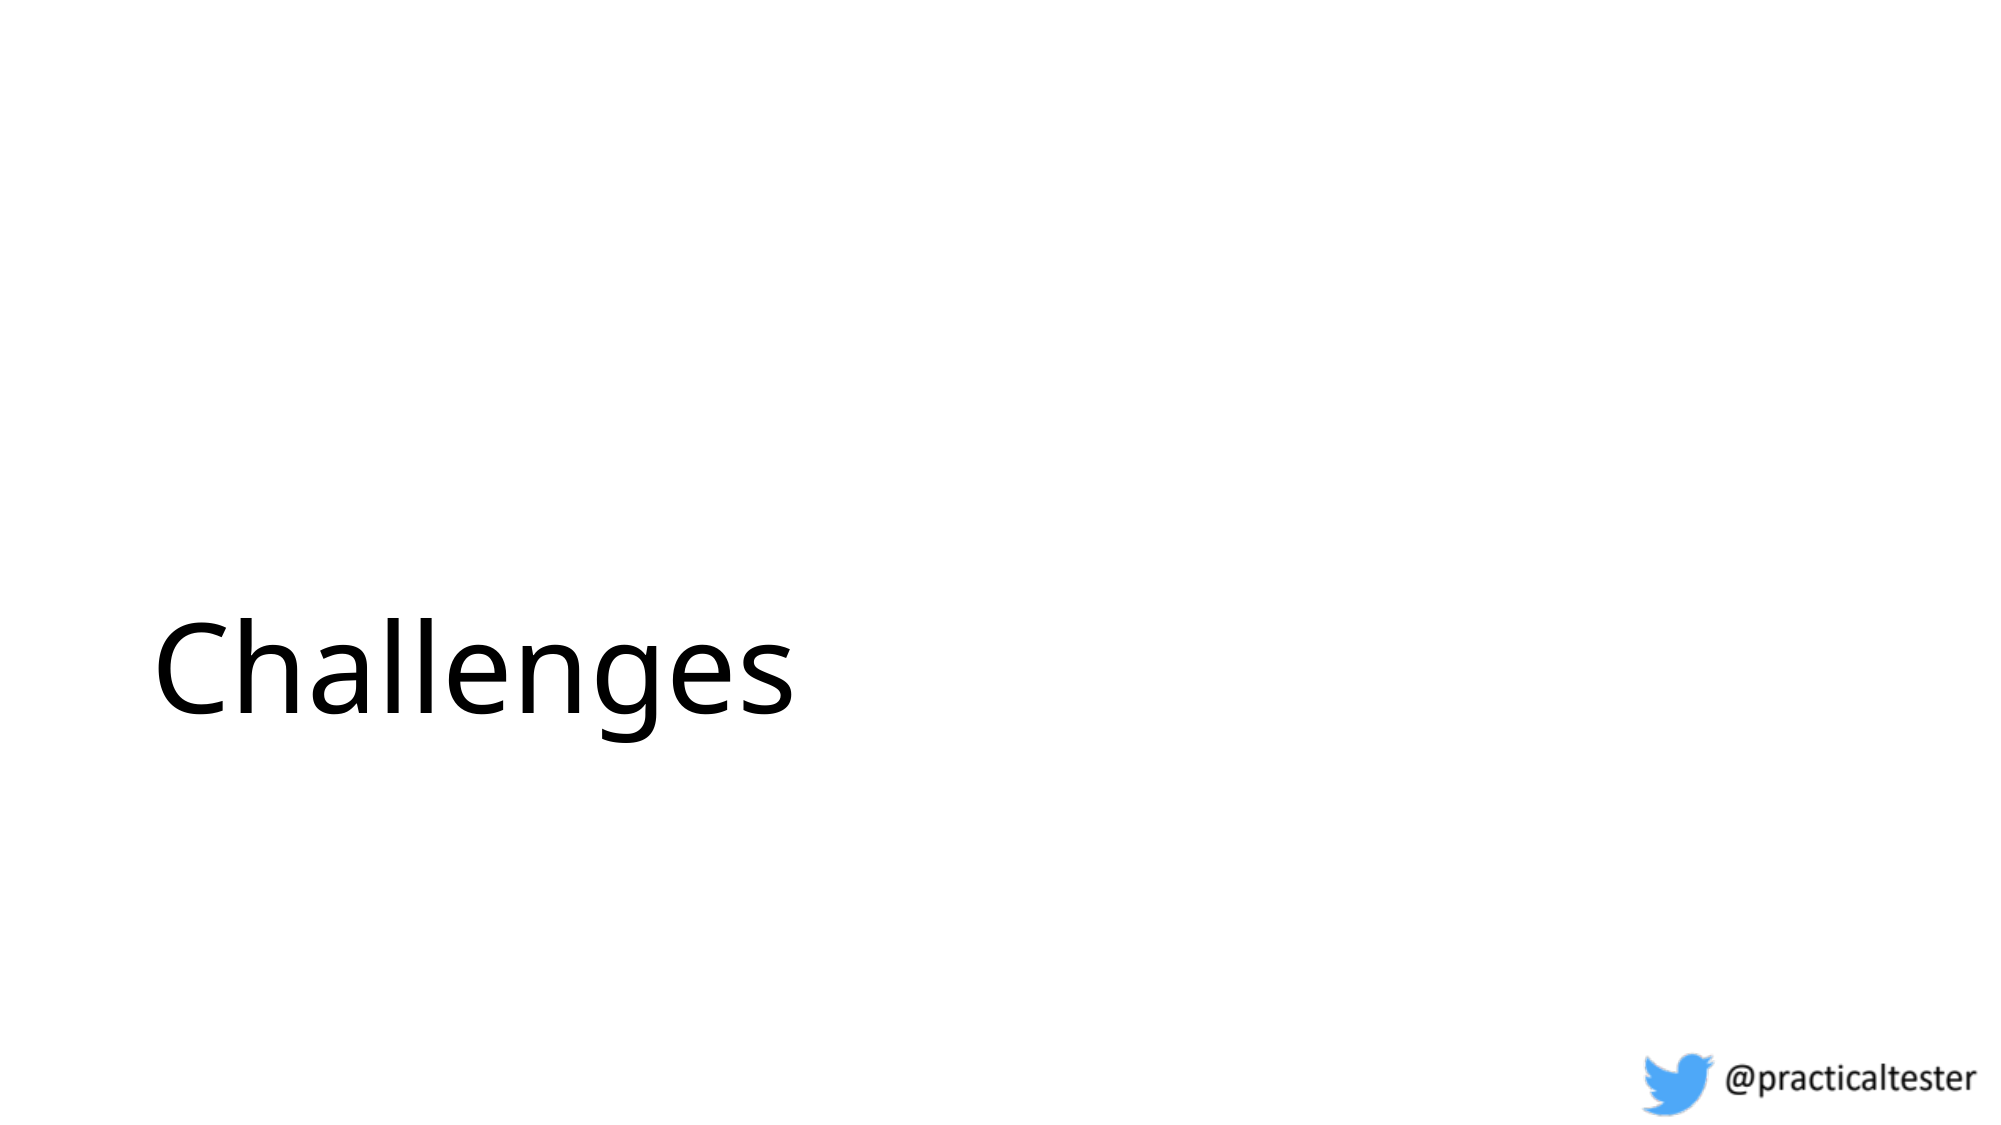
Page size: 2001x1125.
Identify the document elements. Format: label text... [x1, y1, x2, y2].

title Challenges [136, 280, 1862, 749]
picture [1633, 1041, 2000, 1125]
